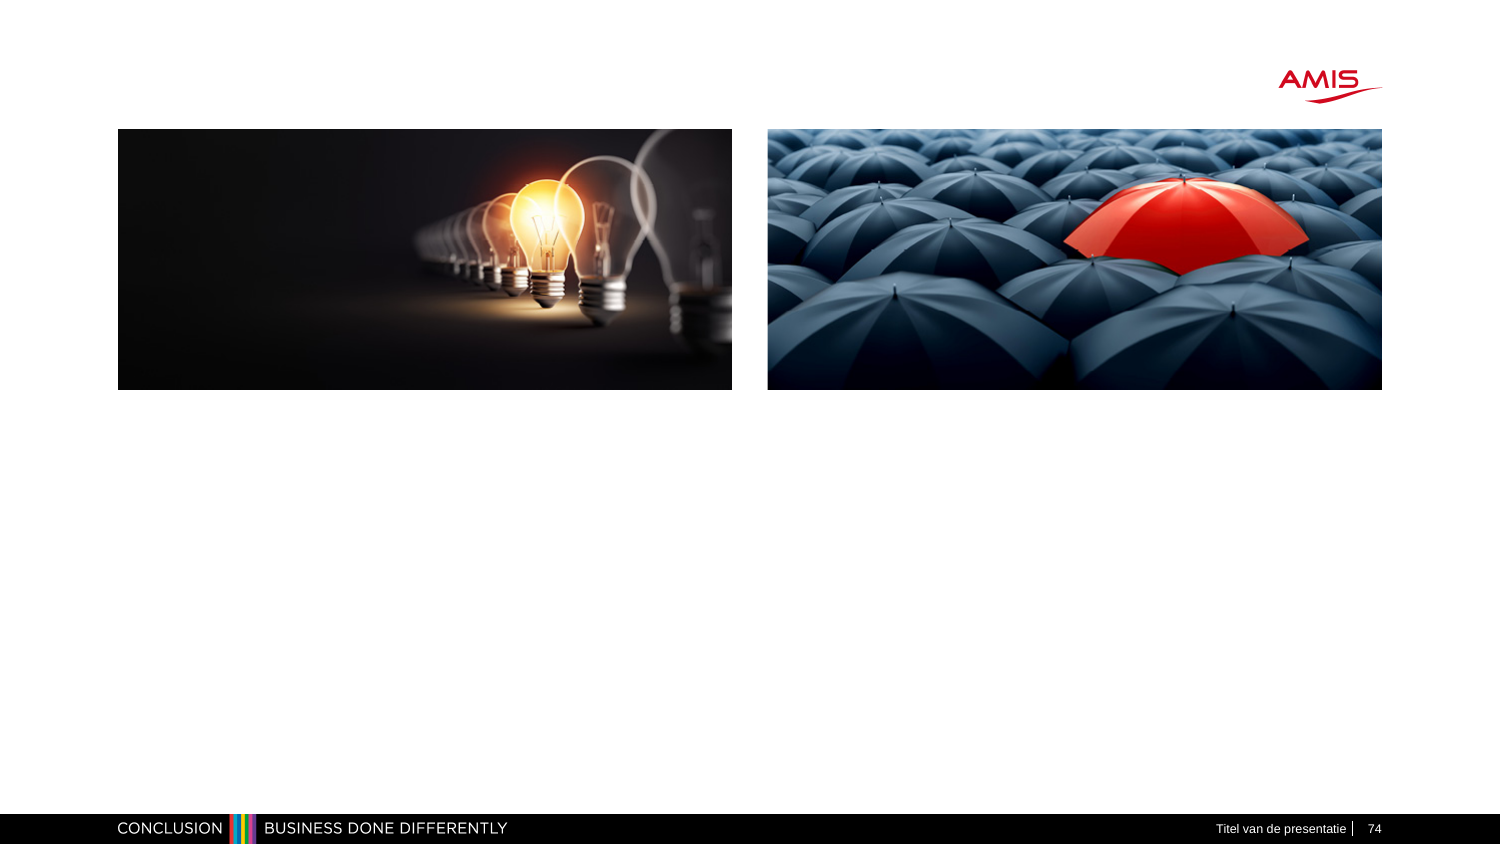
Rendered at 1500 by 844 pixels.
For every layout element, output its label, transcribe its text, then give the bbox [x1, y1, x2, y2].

footer Titel van de presentatie [814, 820, 1347, 839]
picture [0, 814, 236, 844]
picture [239, 814, 1500, 844]
picture [118, 129, 733, 390]
slide_number 74 [1358, 820, 1382, 839]
picture [1181, 58, 1388, 106]
picture [767, 129, 1382, 390]
